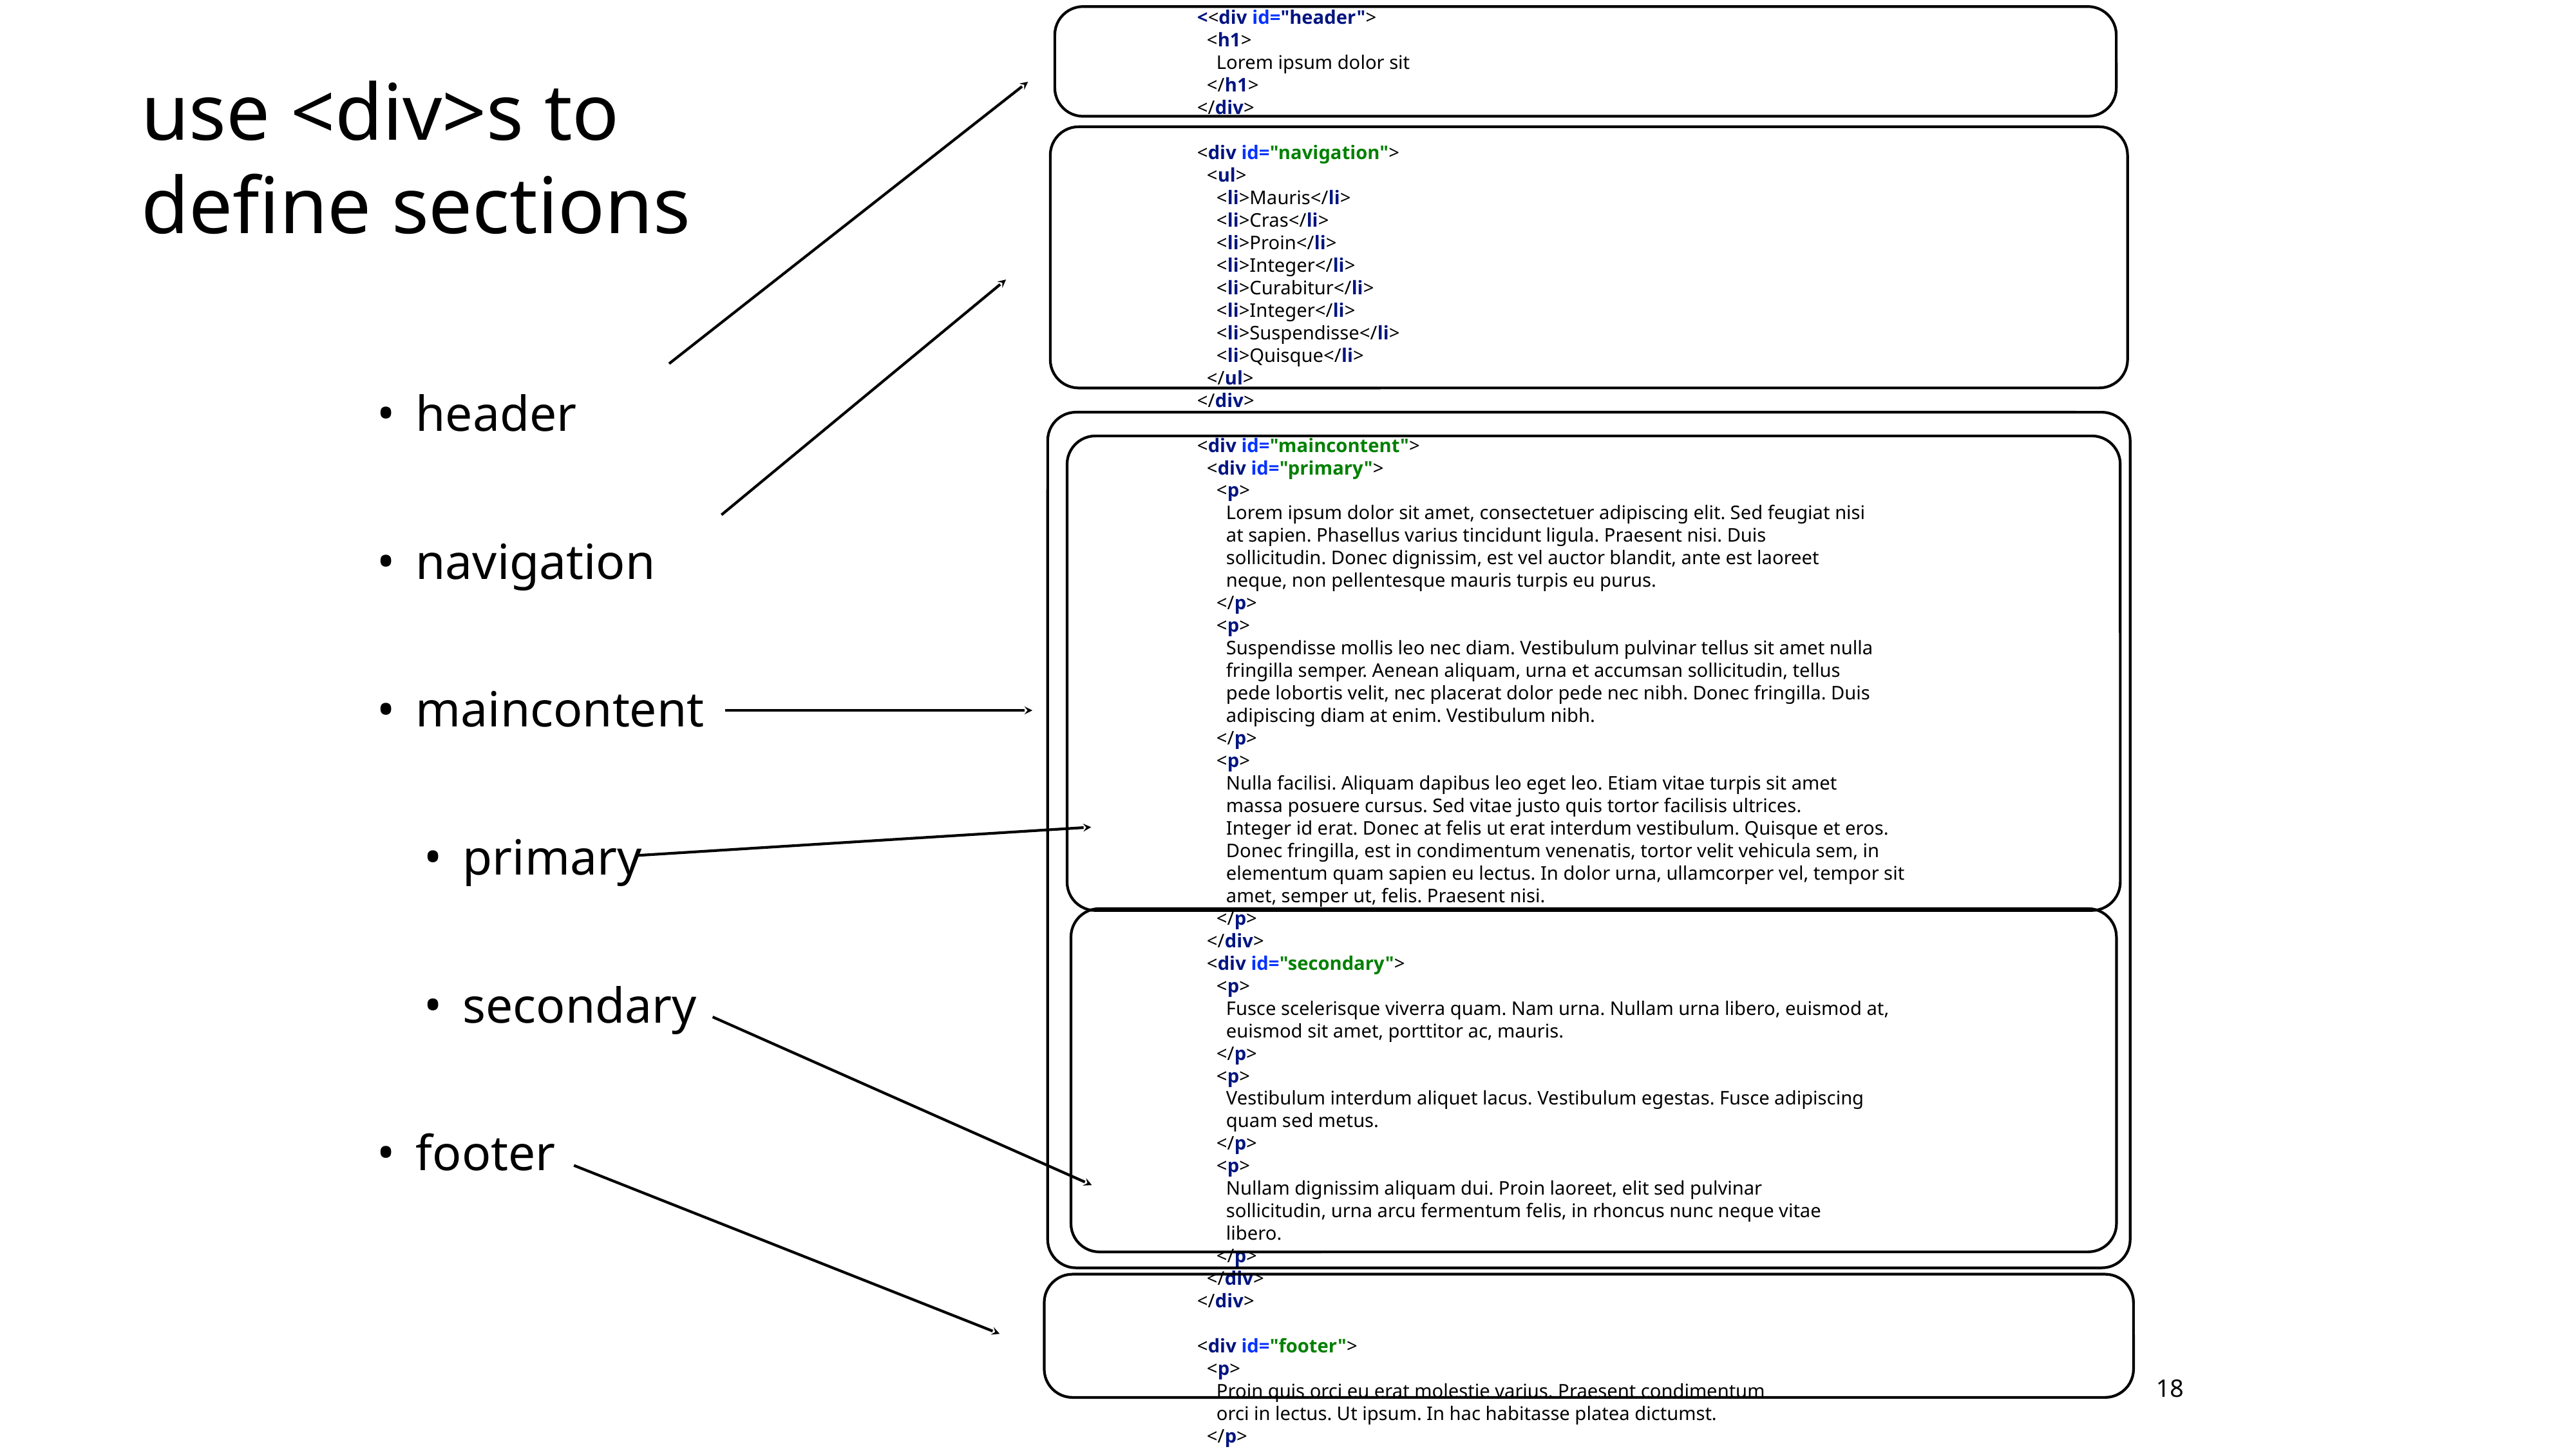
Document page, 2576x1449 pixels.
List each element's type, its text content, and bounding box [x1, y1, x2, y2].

list header navigation maincontent primary secondary footer [369, 375, 955, 1352]
text_box <<div id="header"> <h1> Lorem ipsum dolor sit </h1> </div> <div id="navigation"> <ul> <li>Mauris</li> <li>Cras</li> <li>Proin</li> <li>Integer</li> <li>Curabitur</li> <li>Integer</li> <li>Suspendisse</li> <li>Quisque</li> </ul> </div> <div id="maincontent"> <div id="primary"> <p> Lorem ipsum dolor sit amet, consectetuer adipiscing elit. Sed feugiat nisi at sapien. Phasellus varius tincidunt ligula. Praesent nisi. Duis sollicitudin. Donec dignissim, est vel auctor blandit, ante est laoreet neque, non pellentesque mauris turpis eu purus. </p> <p> Suspendisse mollis leo nec diam. Vestibulum pulvinar tellus sit amet nulla fringilla semper. Aenean aliquam, urna et accumsan sollicitudin, tellus pede lobortis velit, nec placerat dolor pede nec nibh. Donec fringilla. Duis adipiscing diam at enim. Vestibulum nibh. </p> <p> Nulla facilisi. Aliquam dapibus leo eget leo. Etiam vitae turpis sit amet massa posuere cursus. Sed vitae justo quis tortor facilisis ultrices. Integer id erat. Donec at felis ut erat interdum vestibulum. Quisque et eros. Donec fringilla, est in condimentum venenatis, tortor velit vehicula sem, in elementum quam sapien eu lectus. In dolor urna, ullamcorper vel, tempor sit amet, semper ut, felis. Praesent nisi. </p> </div> <div id="secondary"> <p> Fusce scelerisque viverra quam. Nam urna. Nullam urna libero, euismod at, euismod sit amet, porttitor ac, mauris. </p> <p> Vestibulum interdum aliquet lacus. Vestibulum egestas. Fusce adipiscing quam sed metus. </p> <p> Nullam dignissim aliquam dui. Proin laoreet, elit sed pulvinar sollicitudin, urna arcu fermentum felis, in rhoncus nunc neque vitae libero. </p> </div> </div> <div id="footer"> <p> Proin quis orci eu erat molestie varius. Praesent condimentum orci in lectus. Ut ipsum. In hac habitasse platea dictumst. </p> </div> [1190, 1397, 1913, 1449]
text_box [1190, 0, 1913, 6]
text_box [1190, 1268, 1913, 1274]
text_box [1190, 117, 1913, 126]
text_box [997, 279, 1007, 288]
text_box [1054, 6, 2117, 117]
text_box 18 [2149, 1366, 2191, 1409]
text_box [990, 1327, 1000, 1335]
text_box [1044, 1274, 2134, 1397]
text_box [1047, 412, 2130, 1268]
title use <div>s to define sections [133, 48, 767, 257]
text_box [1070, 908, 2117, 1252]
text_box [1024, 706, 1033, 715]
text_box [1066, 435, 2121, 910]
text_box [1050, 126, 2128, 388]
text_box [1083, 823, 1092, 832]
text_box [1019, 81, 1028, 90]
text_box [1083, 1178, 1092, 1186]
text_box <<div id="header"> <h1> Lorem ipsum dolor sit </h1> </div> <div id="navigation"> <ul> <li>Mauris</li> <li>Cras</li> <li>Proin</li> <li>Integer</li> <li>Curabitur</li> <li>Integer</li> <li>Suspendisse</li> <li>Quisque</li> </ul> </div> <div id="maincontent"> <div id="primary"> <p> Lorem ipsum dolor sit amet, consectetuer adipiscing elit. Sed feugiat nisi at sapien. Phasellus varius tincidunt ligula. Praesent nisi. Duis sollicitudin. Donec dignissim, est vel auctor blandit, ante est laoreet neque, non pellentesque mauris turpis eu purus. </p> <p> Suspendisse mollis leo nec diam. Vestibulum pulvinar tellus sit amet nulla fringilla semper. Aenean aliquam, urna et accumsan sollicitudin, tellus pede lobortis velit, nec placerat dolor pede nec nibh. Donec fringilla. Duis adipiscing diam at enim. Vestibulum nibh. </p> <p> Nulla facilisi. Aliquam dapibus leo eget leo. Etiam vitae turpis sit amet massa posuere cursus. Sed vitae justo quis tortor facilisis ultrices. Integer id erat. Donec at felis ut erat interdum vestibulum. Quisque et eros. Donec fringilla, est in condimentum venenatis, tortor velit vehicula sem, in elementum quam sapien eu lectus. In dolor urna, ullamcorper vel, tempor sit amet, semper ut, felis. Praesent nisi. </p> </div> <div id="secondary"> <p> Fusce scelerisque viverra quam. Nam urna. Nullam urna libero, euismod at, euismod sit amet, porttitor ac, mauris. </p> <p> Vestibulum interdum aliquet lacus. Vestibulum egestas. Fusce adipiscing quam sed metus. </p> <p> Nullam dignissim aliquam dui. Proin laoreet, elit sed pulvinar sollicitudin, urna arcu fermentum felis, in rhoncus nunc neque vitae libero. </p> </div> </div> <div id="footer"> <p> Proin quis orci eu erat molestie varius. Praesent condimentum orci in lectus. Ut ipsum. In hac habitasse platea dictumst. </p> </div> [1190, 388, 1913, 412]
